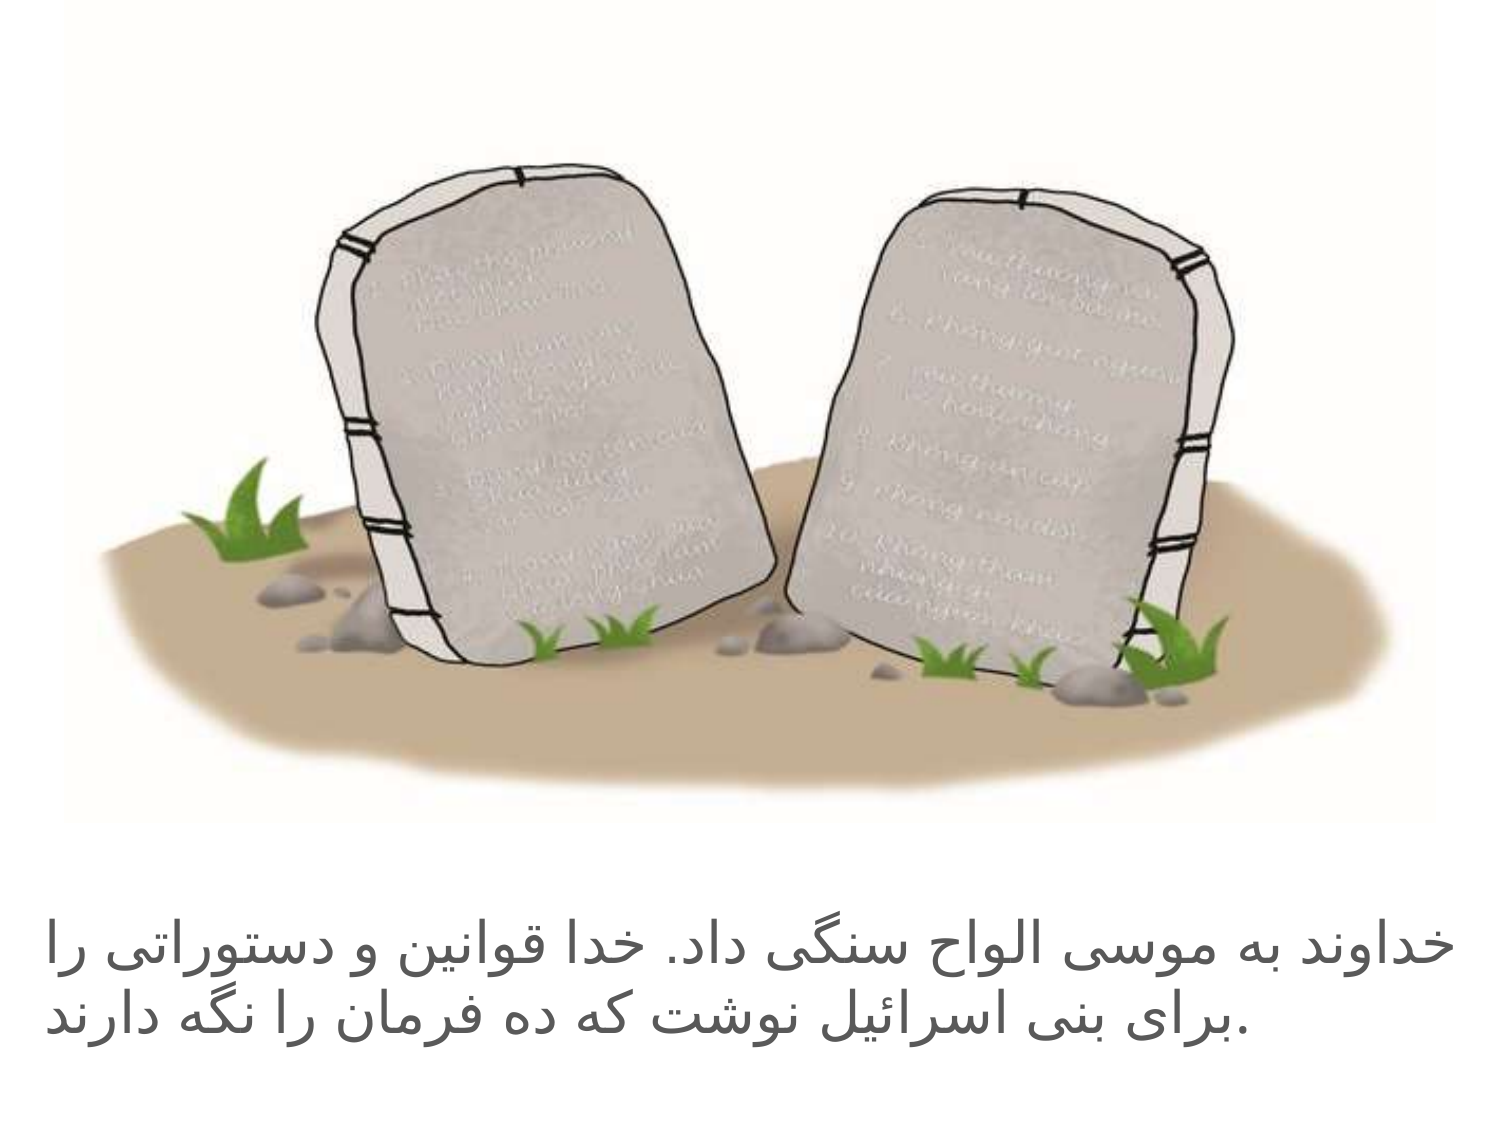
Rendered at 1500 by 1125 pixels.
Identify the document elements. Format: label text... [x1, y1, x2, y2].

picture [64, 0, 1436, 823]
text_box خداوند به موسی الواح سنگی داد. خدا قوانین و دستوراتی را برای بنی اسرائیل نوشت که ده فرمان را نگه دارند. [29, 897, 1500, 1053]
